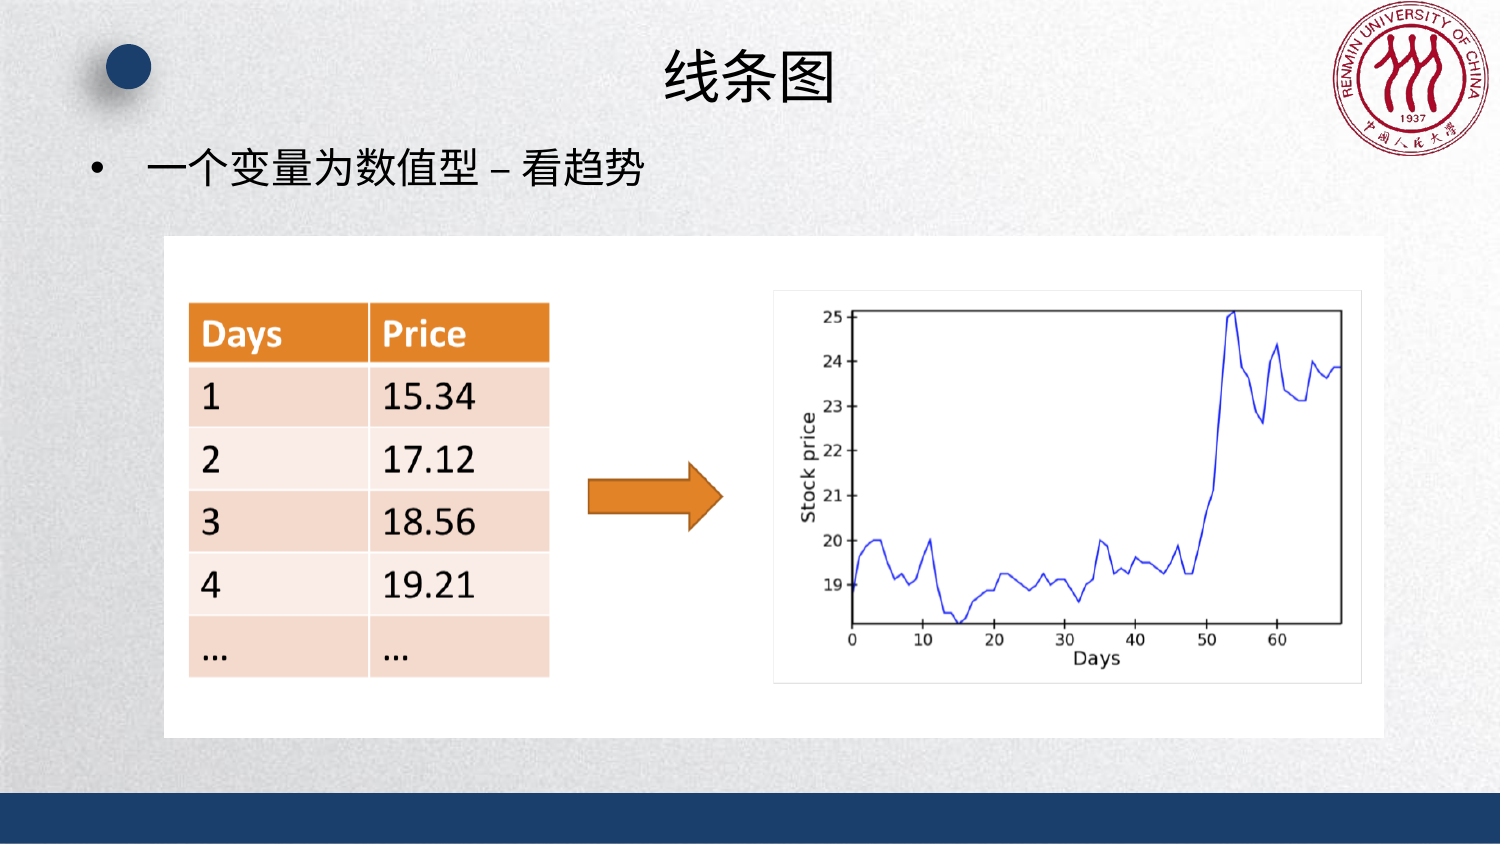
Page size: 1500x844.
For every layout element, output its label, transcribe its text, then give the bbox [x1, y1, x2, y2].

title 线条图 [75, 33, 1425, 116]
picture [0, 0, 1500, 793]
list 一个变量为数值型 – 看趋势 [75, 134, 1425, 781]
